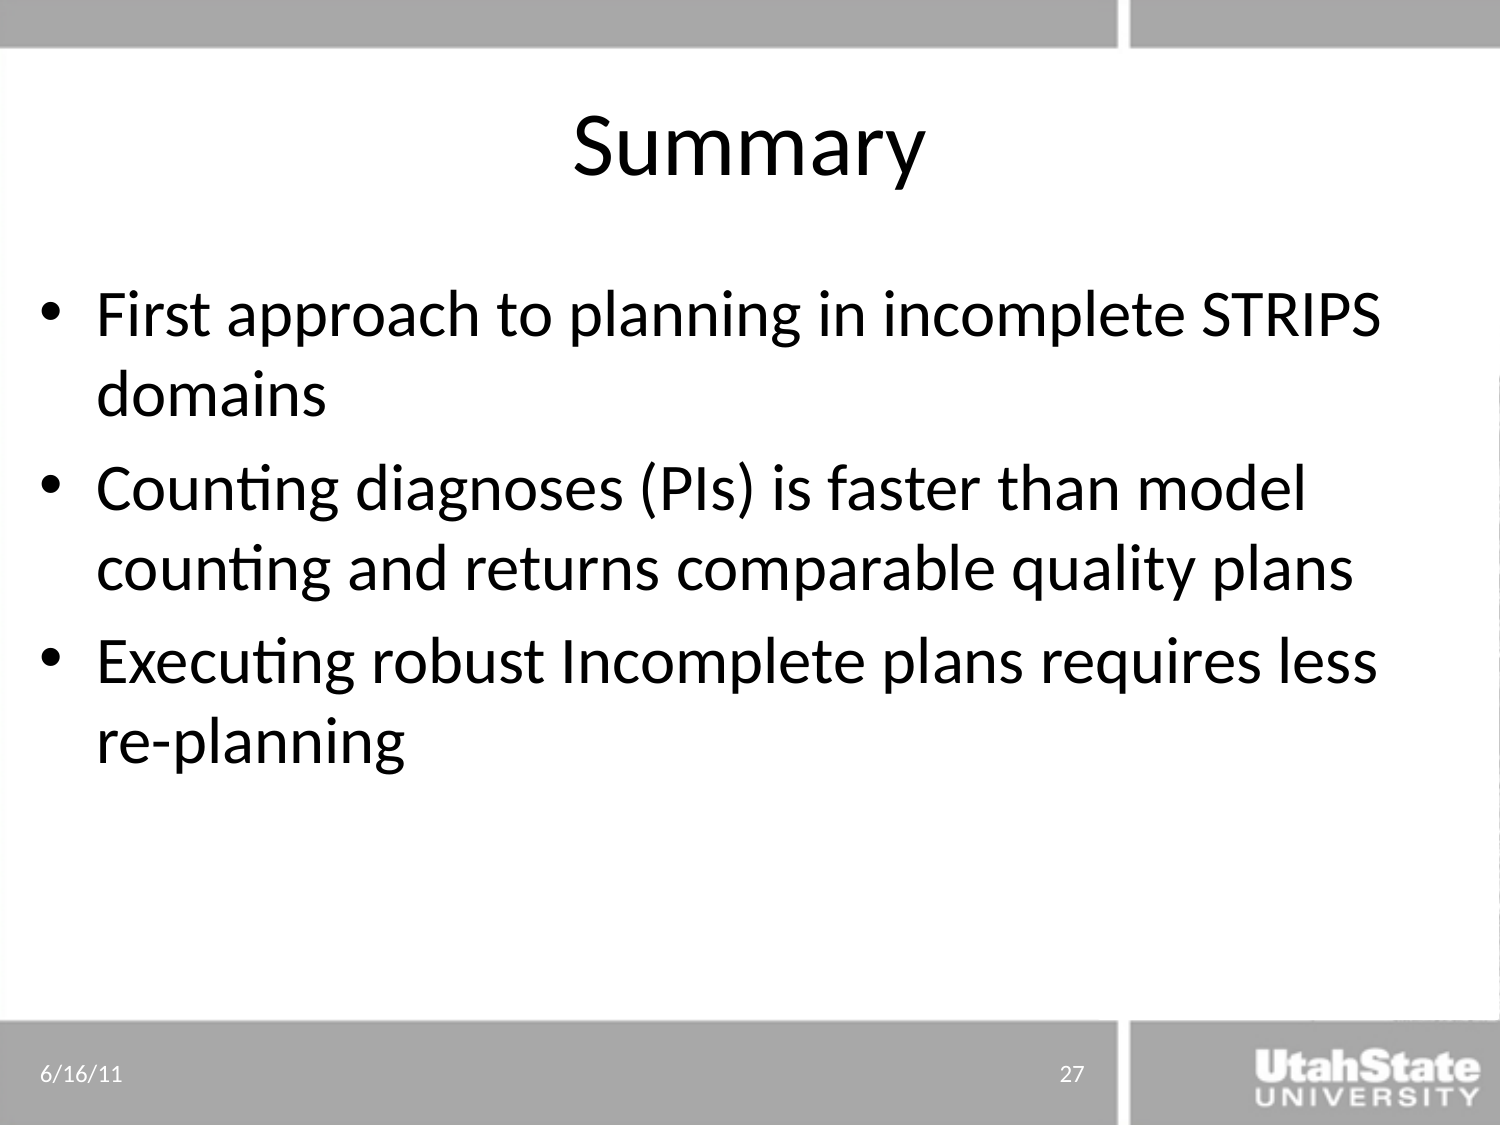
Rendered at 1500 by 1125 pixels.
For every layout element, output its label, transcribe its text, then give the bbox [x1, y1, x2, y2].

slide_number 27 [875, 1042, 1100, 1103]
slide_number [24, 1042, 375, 1103]
picture [0, 0, 1500, 1125]
list First approach to planning in incomplete STRIPS domains Counting diagnoses (PIs) is faster than model counting and returns comparable quality plans Executing robust Incomplete plans requires less re-planning [24, 262, 1475, 1005]
title Summary [24, 45, 1475, 233]
